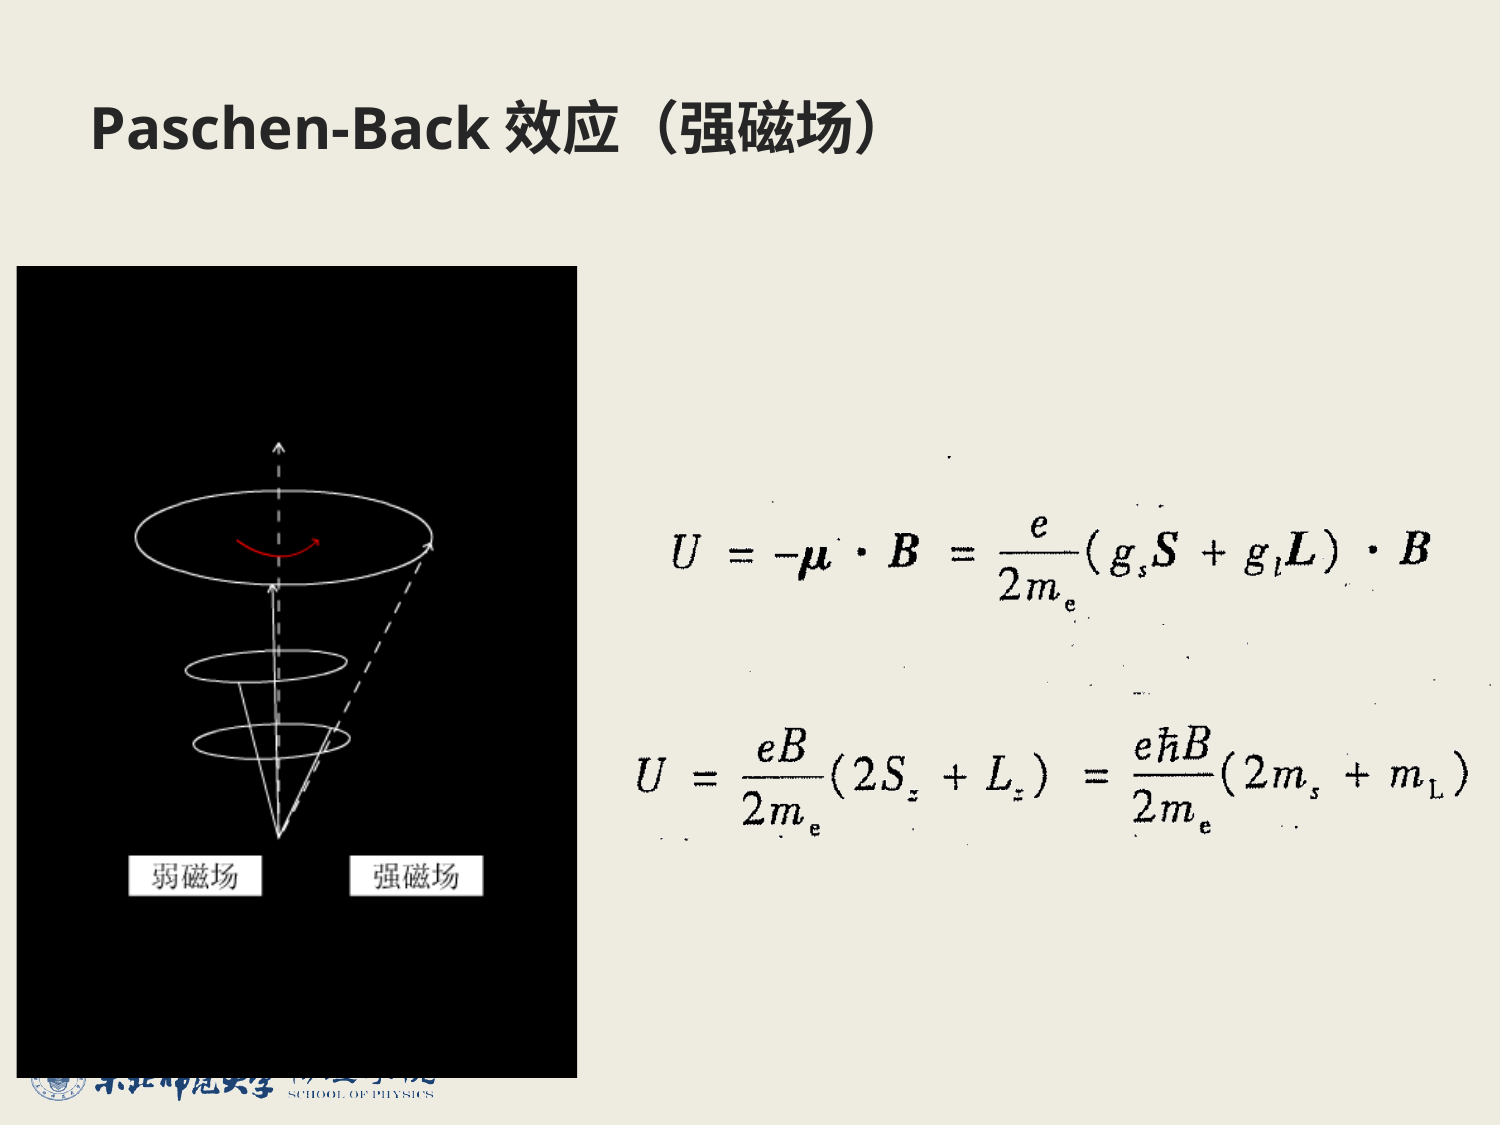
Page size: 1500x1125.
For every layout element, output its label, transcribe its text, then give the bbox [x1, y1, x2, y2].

picture [20, 1078, 440, 1101]
picture [625, 455, 1500, 846]
title Paschen-Back效应（强磁场） [75, 45, 1425, 209]
